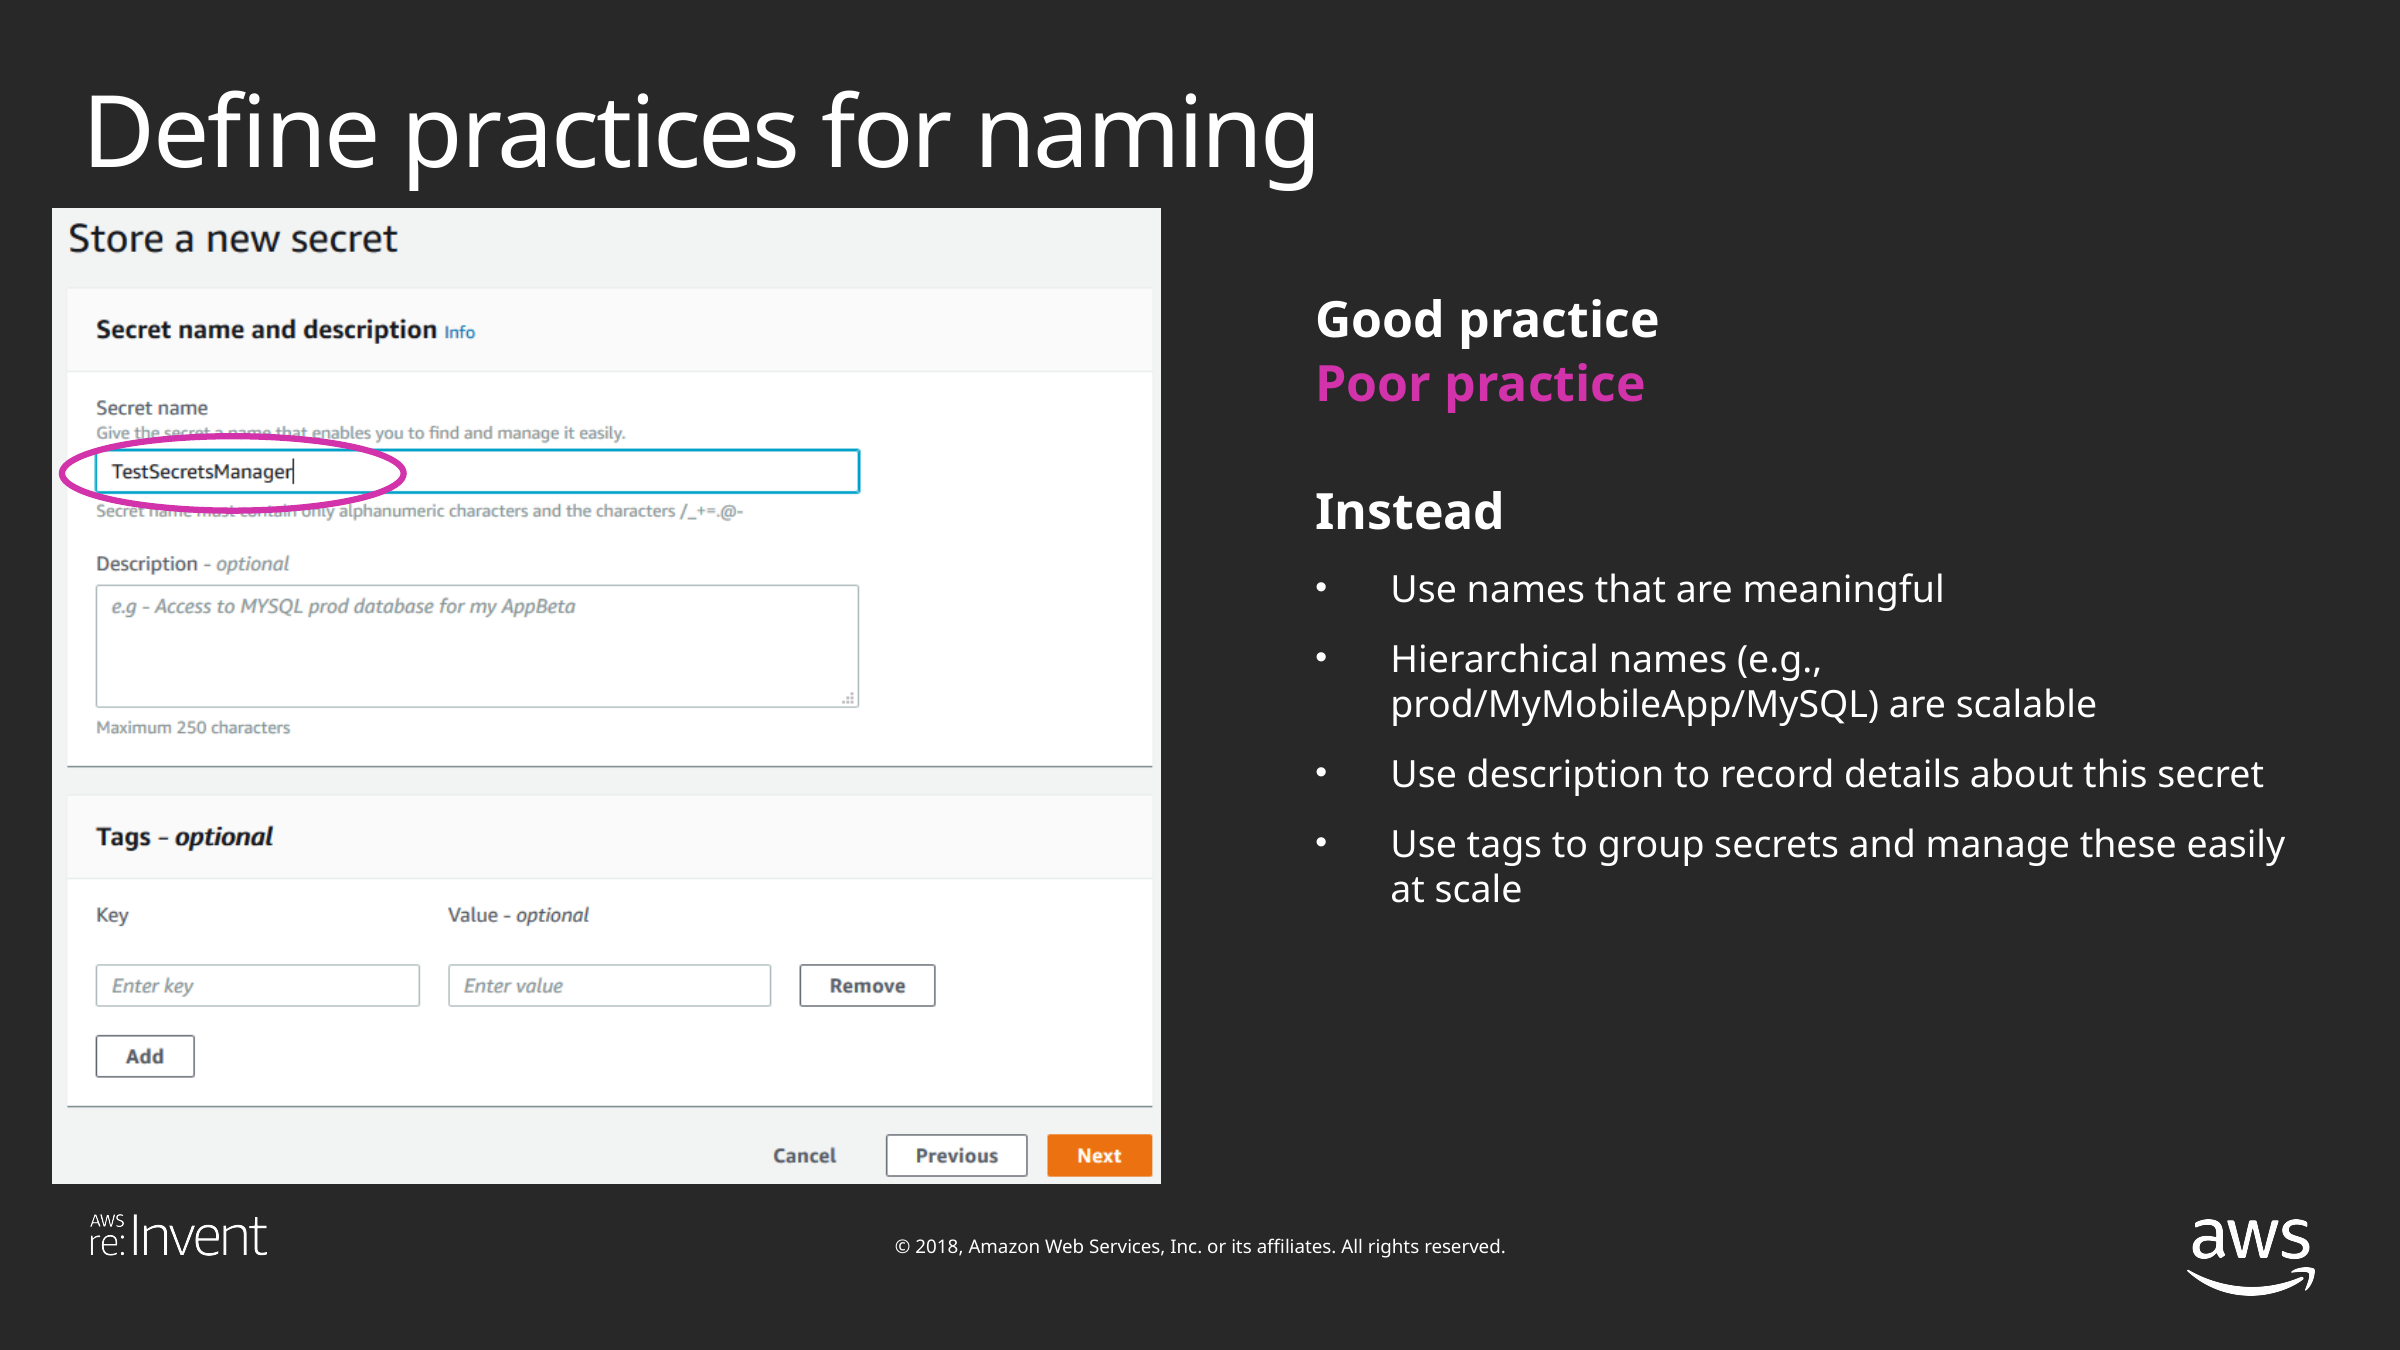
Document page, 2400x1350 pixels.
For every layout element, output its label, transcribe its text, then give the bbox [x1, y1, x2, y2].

picture [2187, 1219, 2315, 1296]
picture [90, 1214, 267, 1256]
title Define practices for naming [52, 56, 2348, 235]
list Good practice Poor practice Instead Use names that are meaningful Hierarchical names (e.g., prod/MyMobileApp/MySQL) are scalable Use description to record details about this secret Use tags to group secrets and manage these easily at scale [1285, 270, 2348, 969]
picture [52, 207, 1162, 1184]
